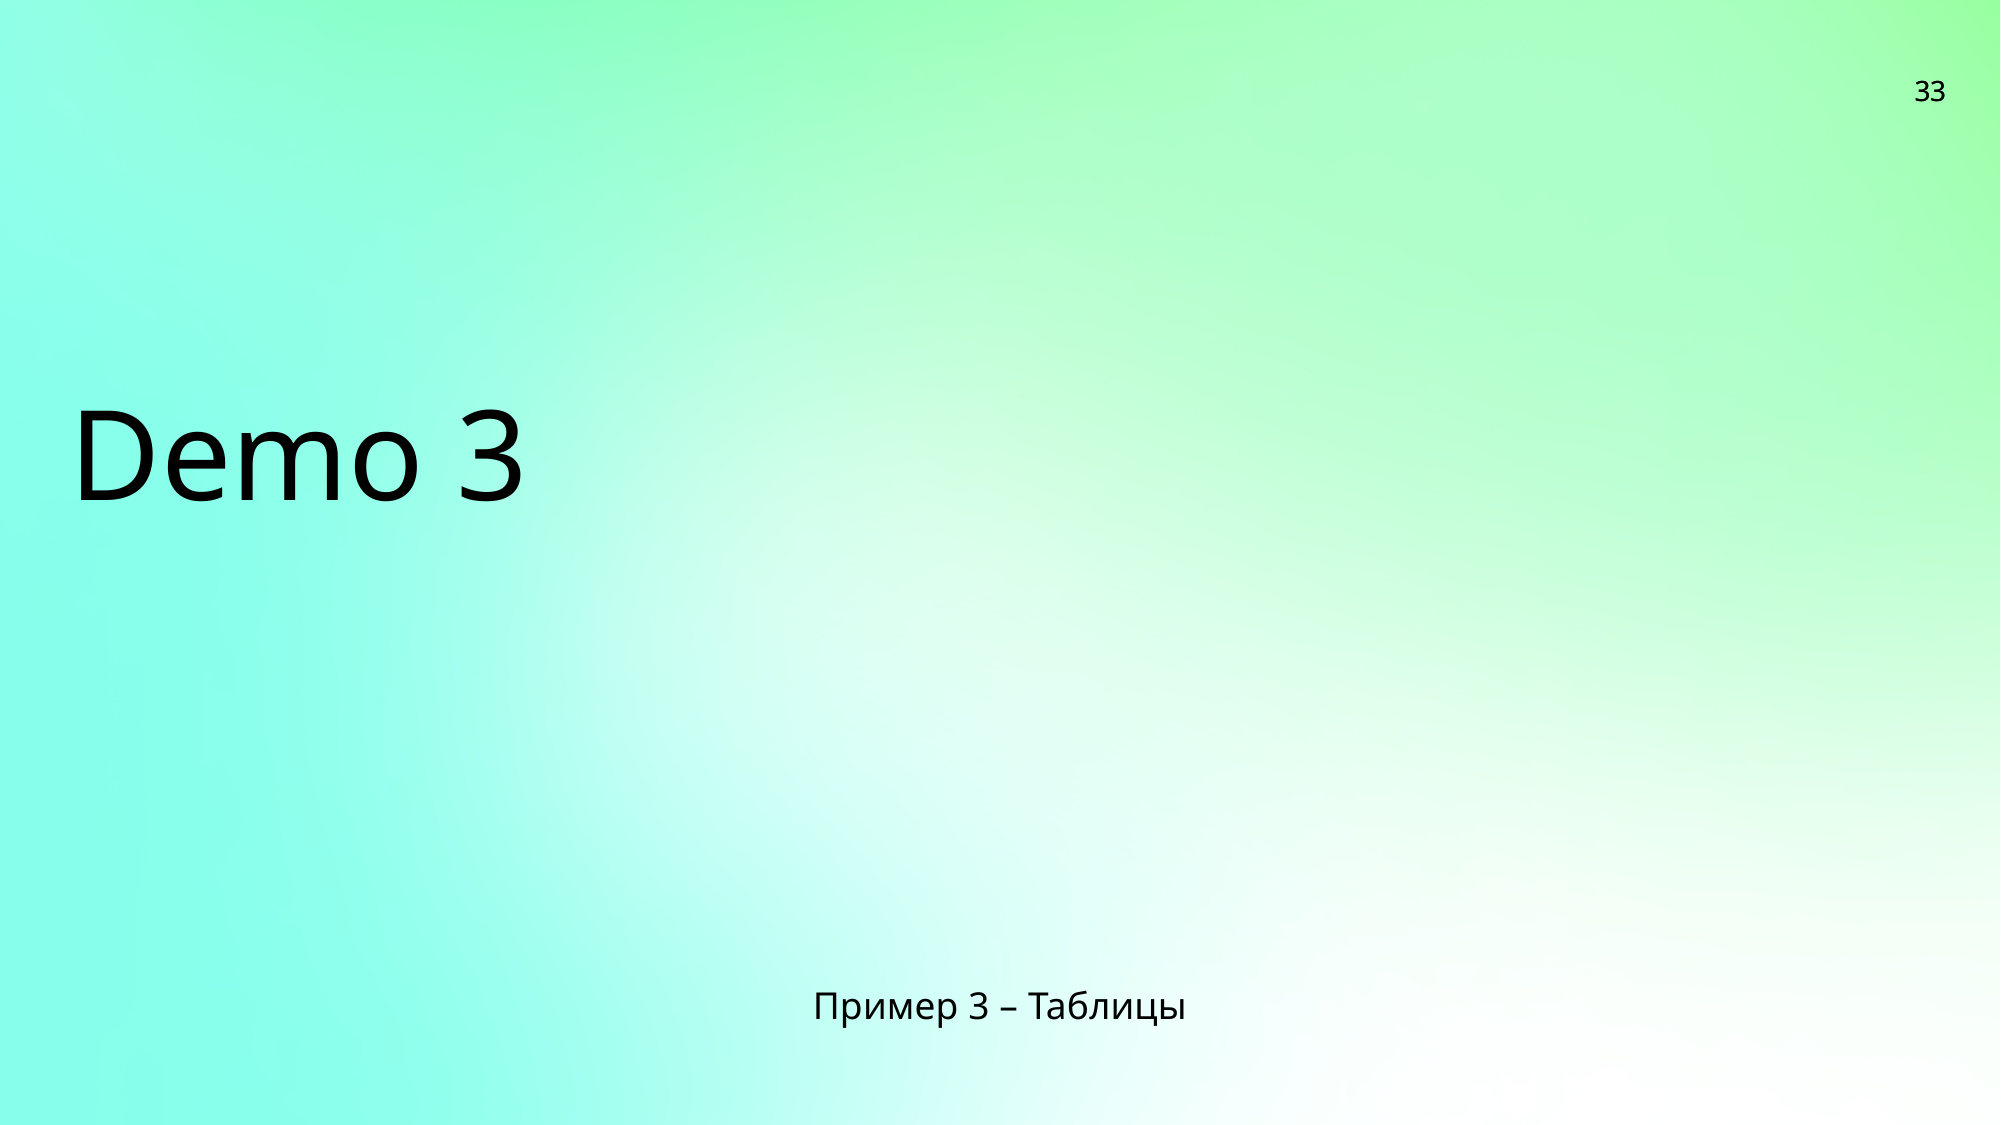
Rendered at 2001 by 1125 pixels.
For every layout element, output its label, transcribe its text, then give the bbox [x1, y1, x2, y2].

title Demo 3 [55, 129, 1945, 791]
list Пример 3 – Таблицы [54, 979, 1946, 1036]
picture [0, 0, 2001, 1125]
